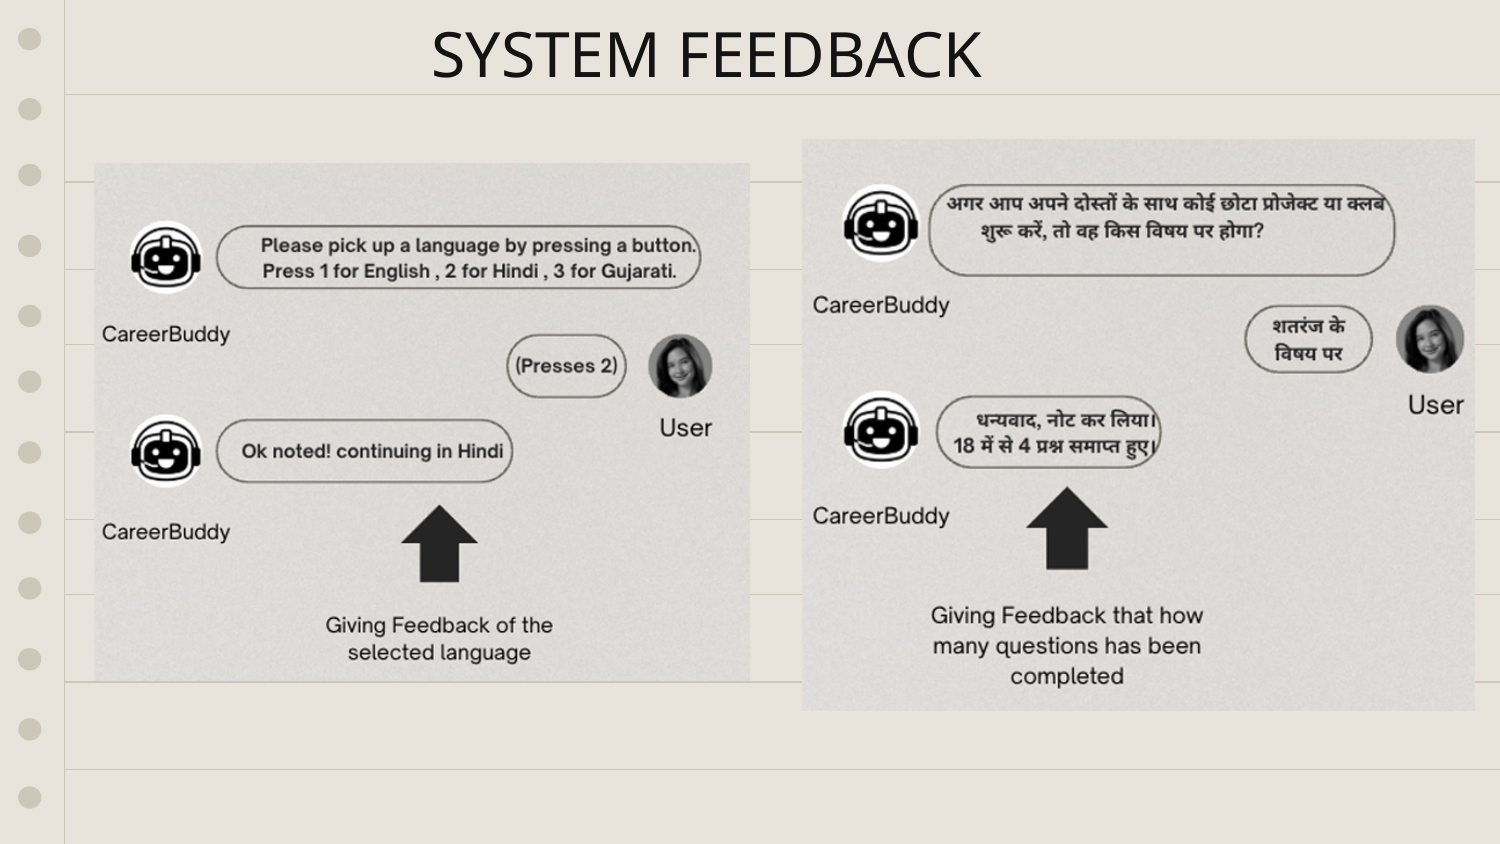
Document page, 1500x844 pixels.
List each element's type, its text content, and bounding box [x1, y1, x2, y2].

picture [802, 138, 1476, 712]
title SYSTEM FEEDBACK [98, 0, 1317, 115]
picture [93, 163, 751, 681]
